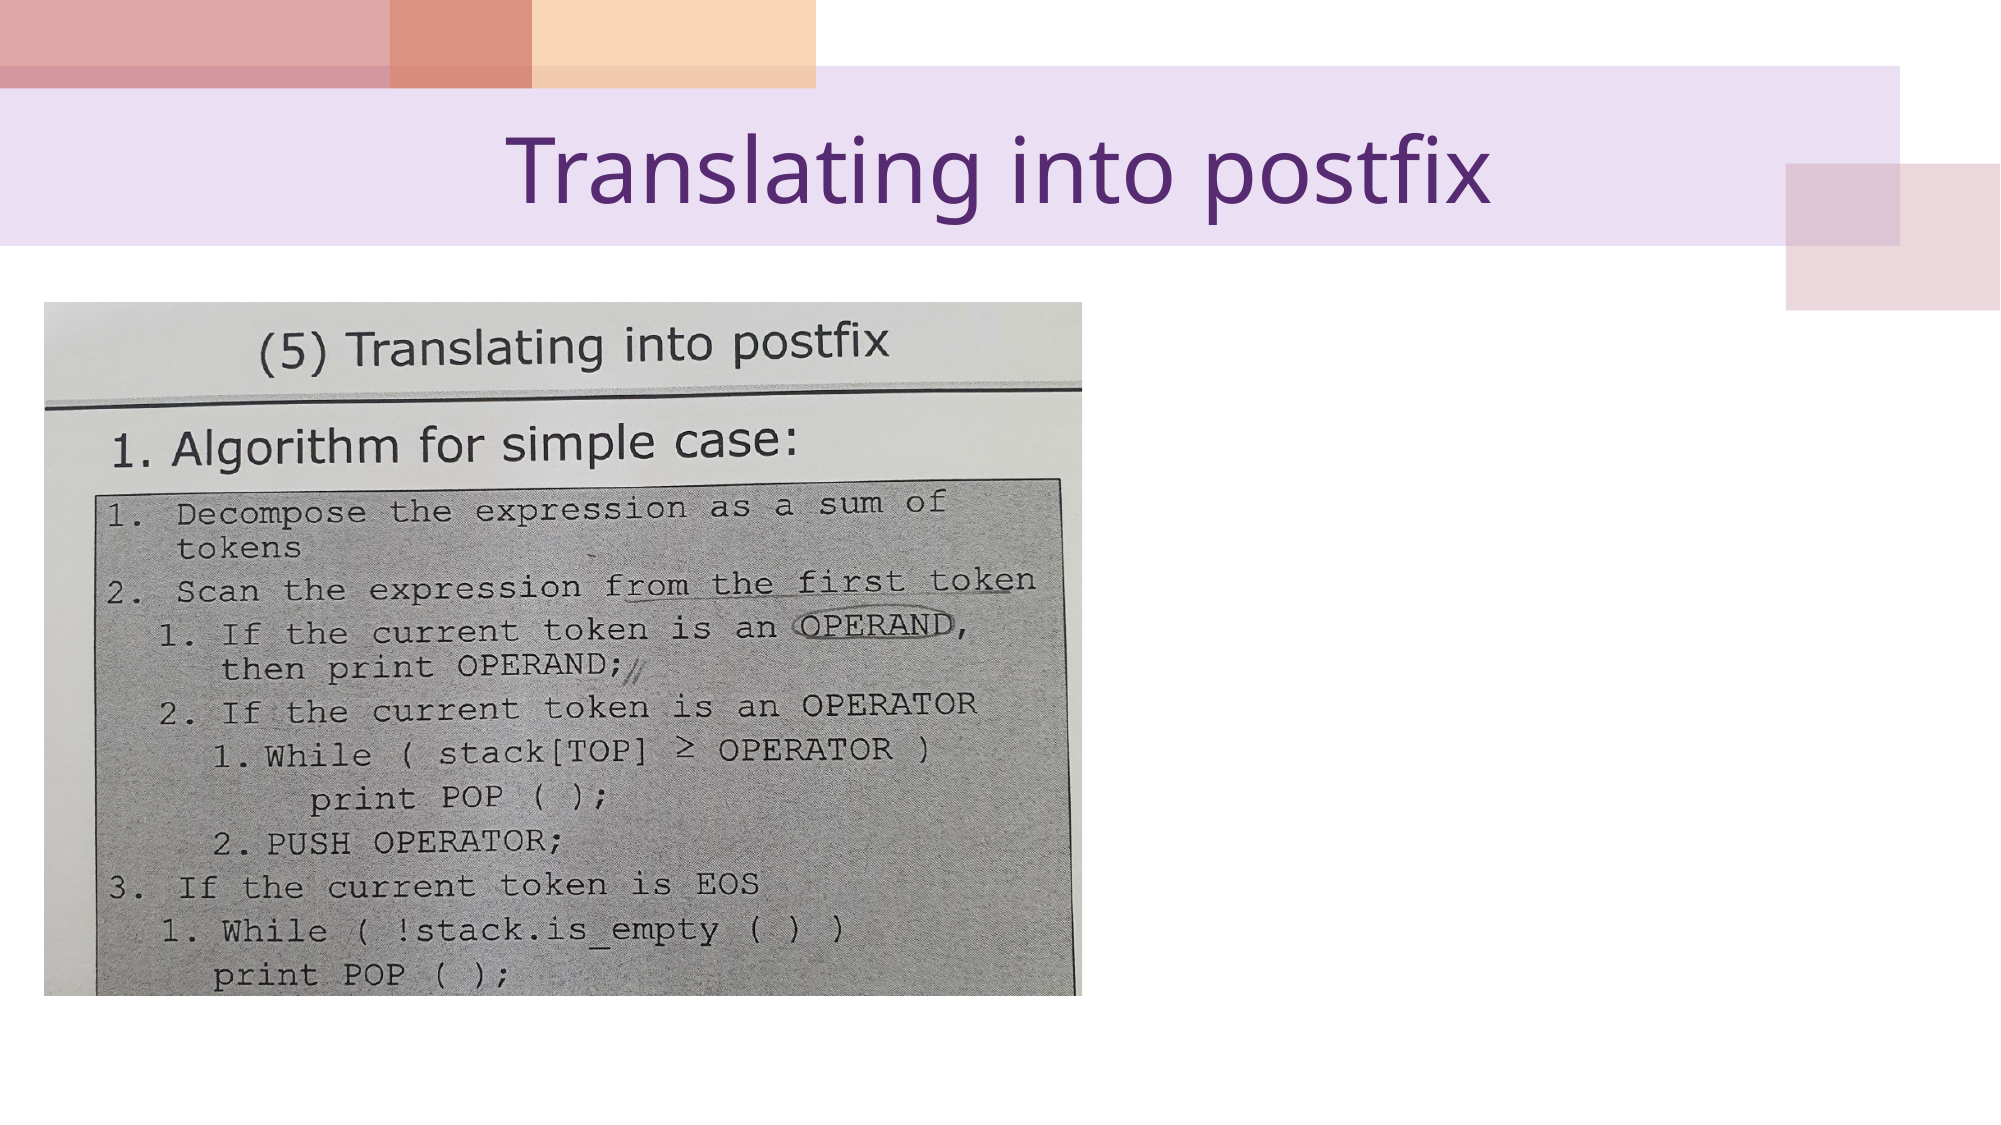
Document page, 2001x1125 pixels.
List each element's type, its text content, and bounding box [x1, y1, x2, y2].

title Translating into postfix [99, 88, 1900, 246]
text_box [667, 727, 1052, 826]
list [17, 301, 1083, 996]
